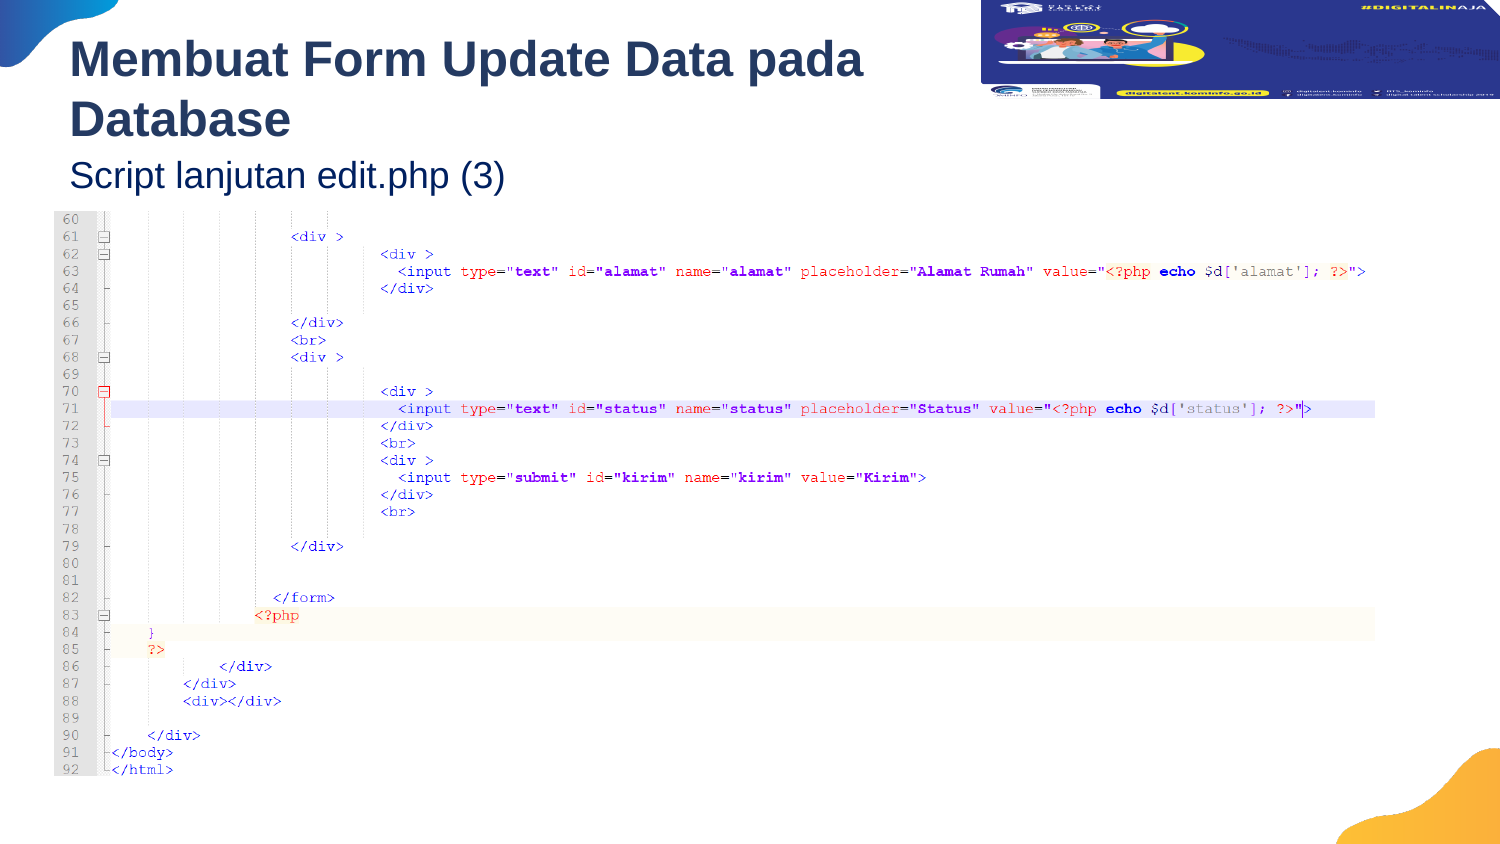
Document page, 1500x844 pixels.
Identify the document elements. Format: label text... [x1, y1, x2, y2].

picture [0, 0, 120, 73]
text_box Script lanjutan edit.php (3) [54, 143, 1443, 739]
picture [54, 211, 1500, 844]
text_box Membuat Form Update Data pada Database [54, 19, 982, 143]
picture [980, 0, 1500, 100]
